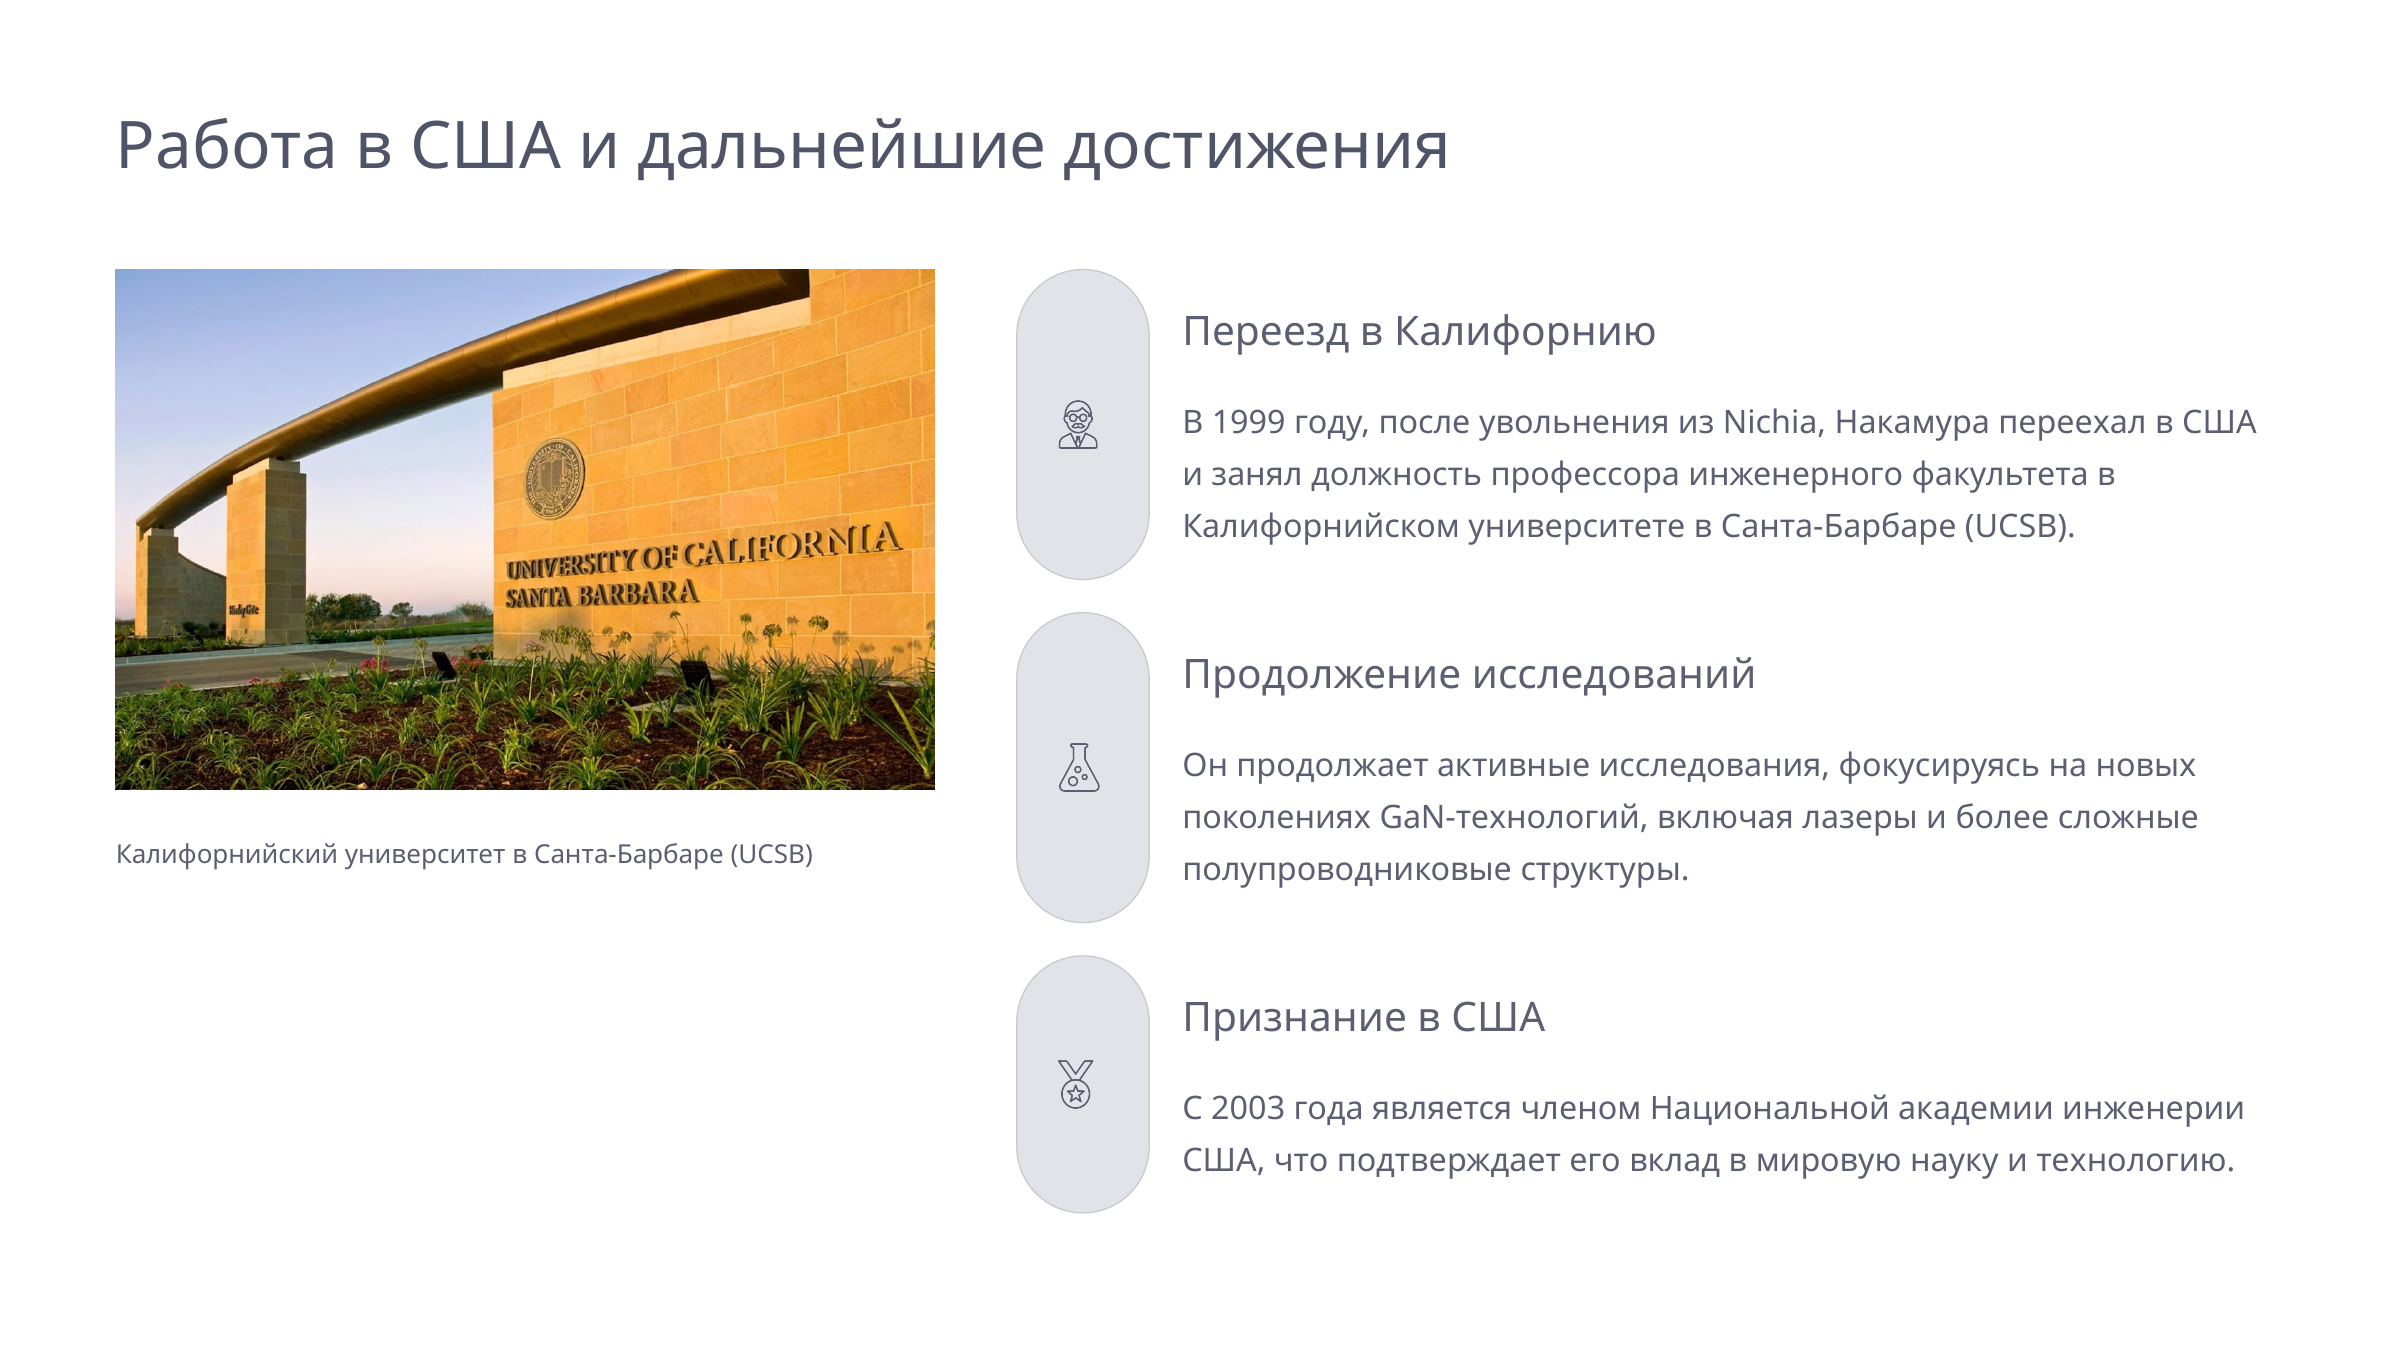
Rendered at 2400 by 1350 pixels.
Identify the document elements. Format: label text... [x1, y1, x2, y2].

text_box Признание в США [1182, 988, 1597, 1041]
picture [1058, 742, 1108, 793]
text_box Работа в США и дальнейшие достижения [115, 99, 1437, 183]
text_box С 2003 года является членом Национальной академии инженерии США, что подтверждает его вклад в мировую науку и технологию. [1182, 1073, 2286, 1180]
text_box Он продолжает активные исследования, фокусируясь на новых поколениях GaN-технологий, включая лазеры и более сложные полупроводниковые структуры. [1182, 730, 2286, 890]
text_box [1016, 269, 1150, 580]
picture [1058, 1059, 1108, 1110]
text_box Переезд в Калифорнию [1182, 302, 1656, 355]
text_box В 1999 году, после увольнения из Nichia, Накамура переехал в США и занял должность профессора инженерного факультета в Калифорнийском университете в Санта-Барбаре (UCSB). [1182, 387, 2286, 547]
text_box [1016, 612, 1150, 923]
text_box [1016, 955, 1150, 1213]
text_box Калифорнийский университет в Санта-Барбаре (UCSB) [115, 827, 935, 870]
picture [115, 269, 935, 791]
picture [1058, 399, 1108, 450]
text_box Продолжение исследований [1182, 645, 1760, 698]
